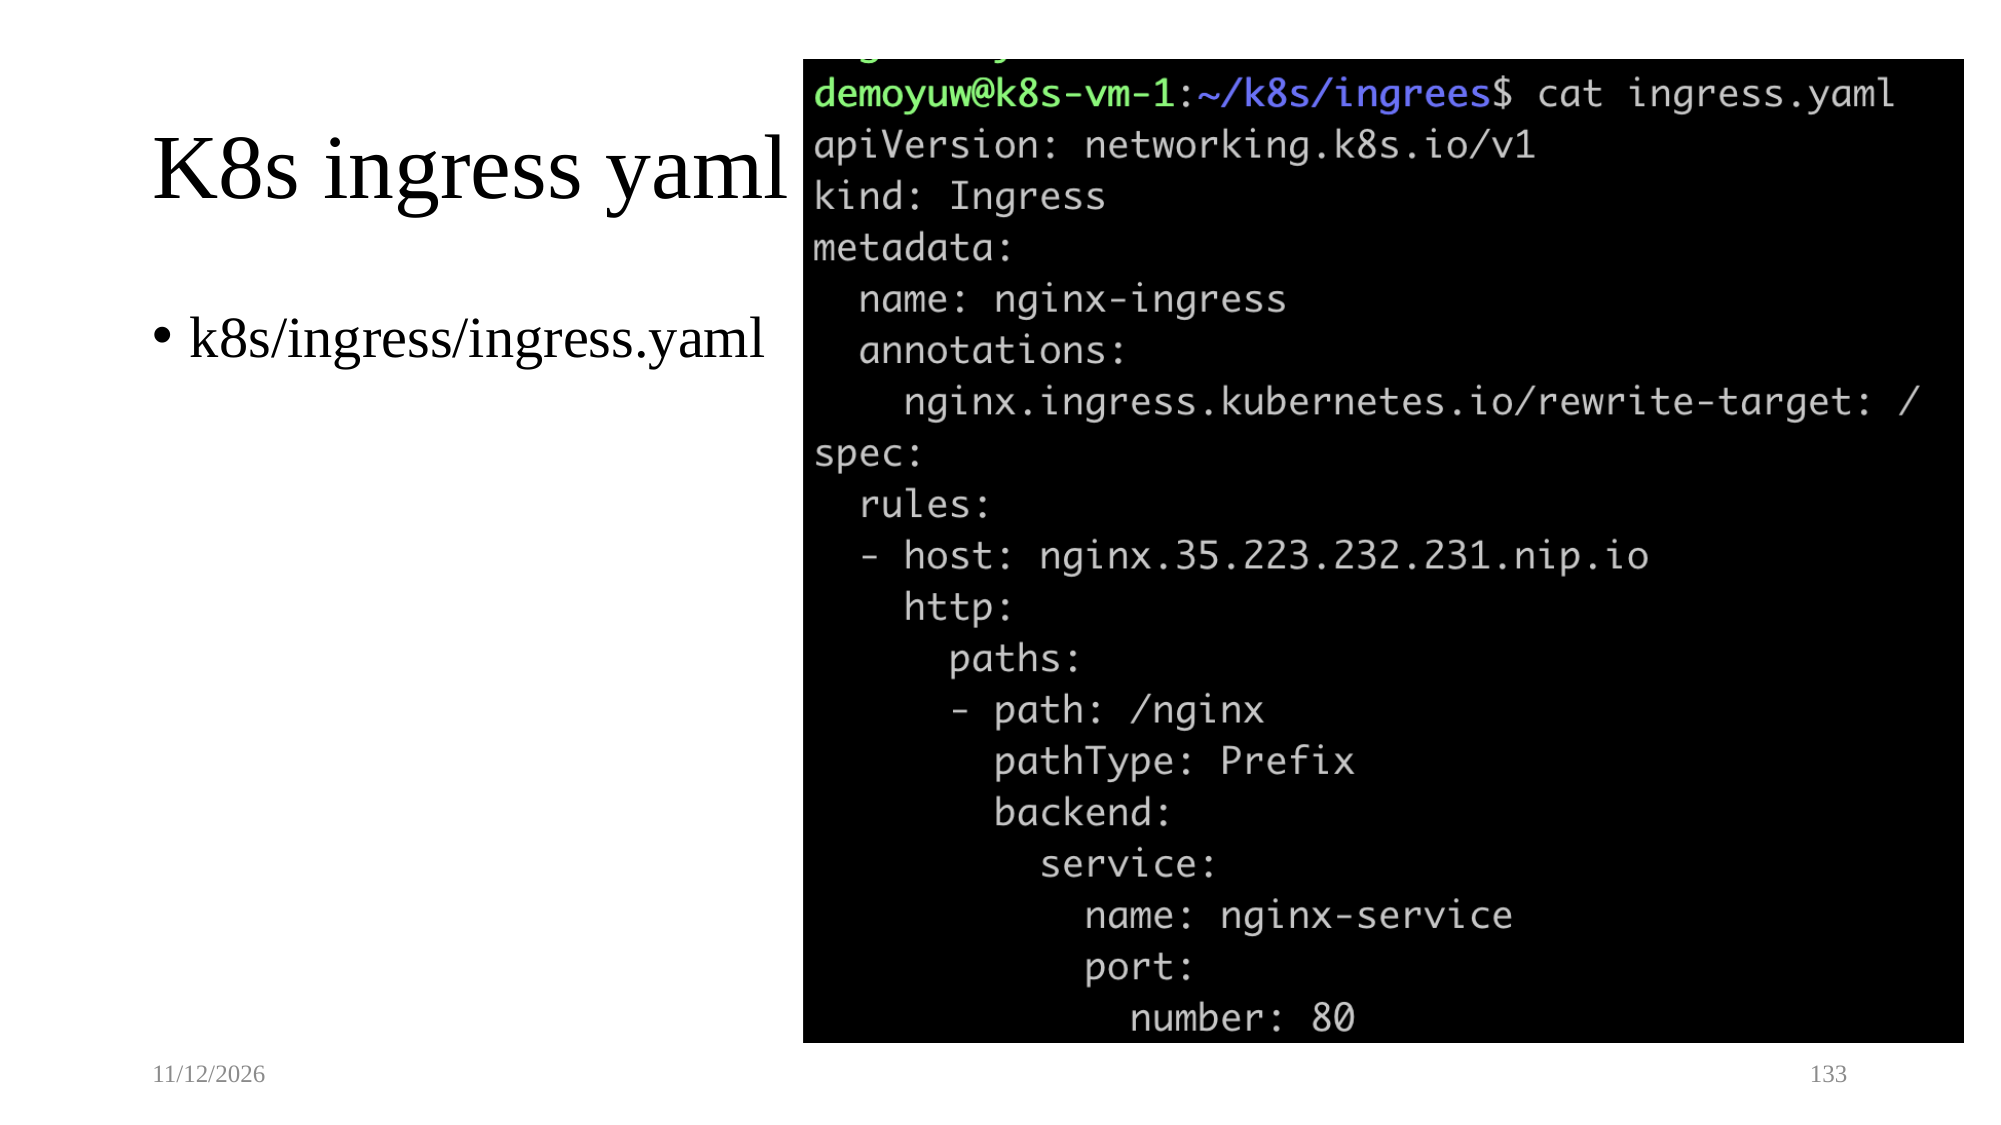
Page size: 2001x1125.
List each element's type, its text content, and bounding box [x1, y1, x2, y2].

picture [803, 59, 1964, 1043]
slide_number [137, 1042, 588, 1103]
slide_number 133 [1412, 1043, 1863, 1103]
list k8s/ingress/ingress.yaml [137, 299, 803, 1014]
title K8s ingress yaml [137, 59, 803, 278]
